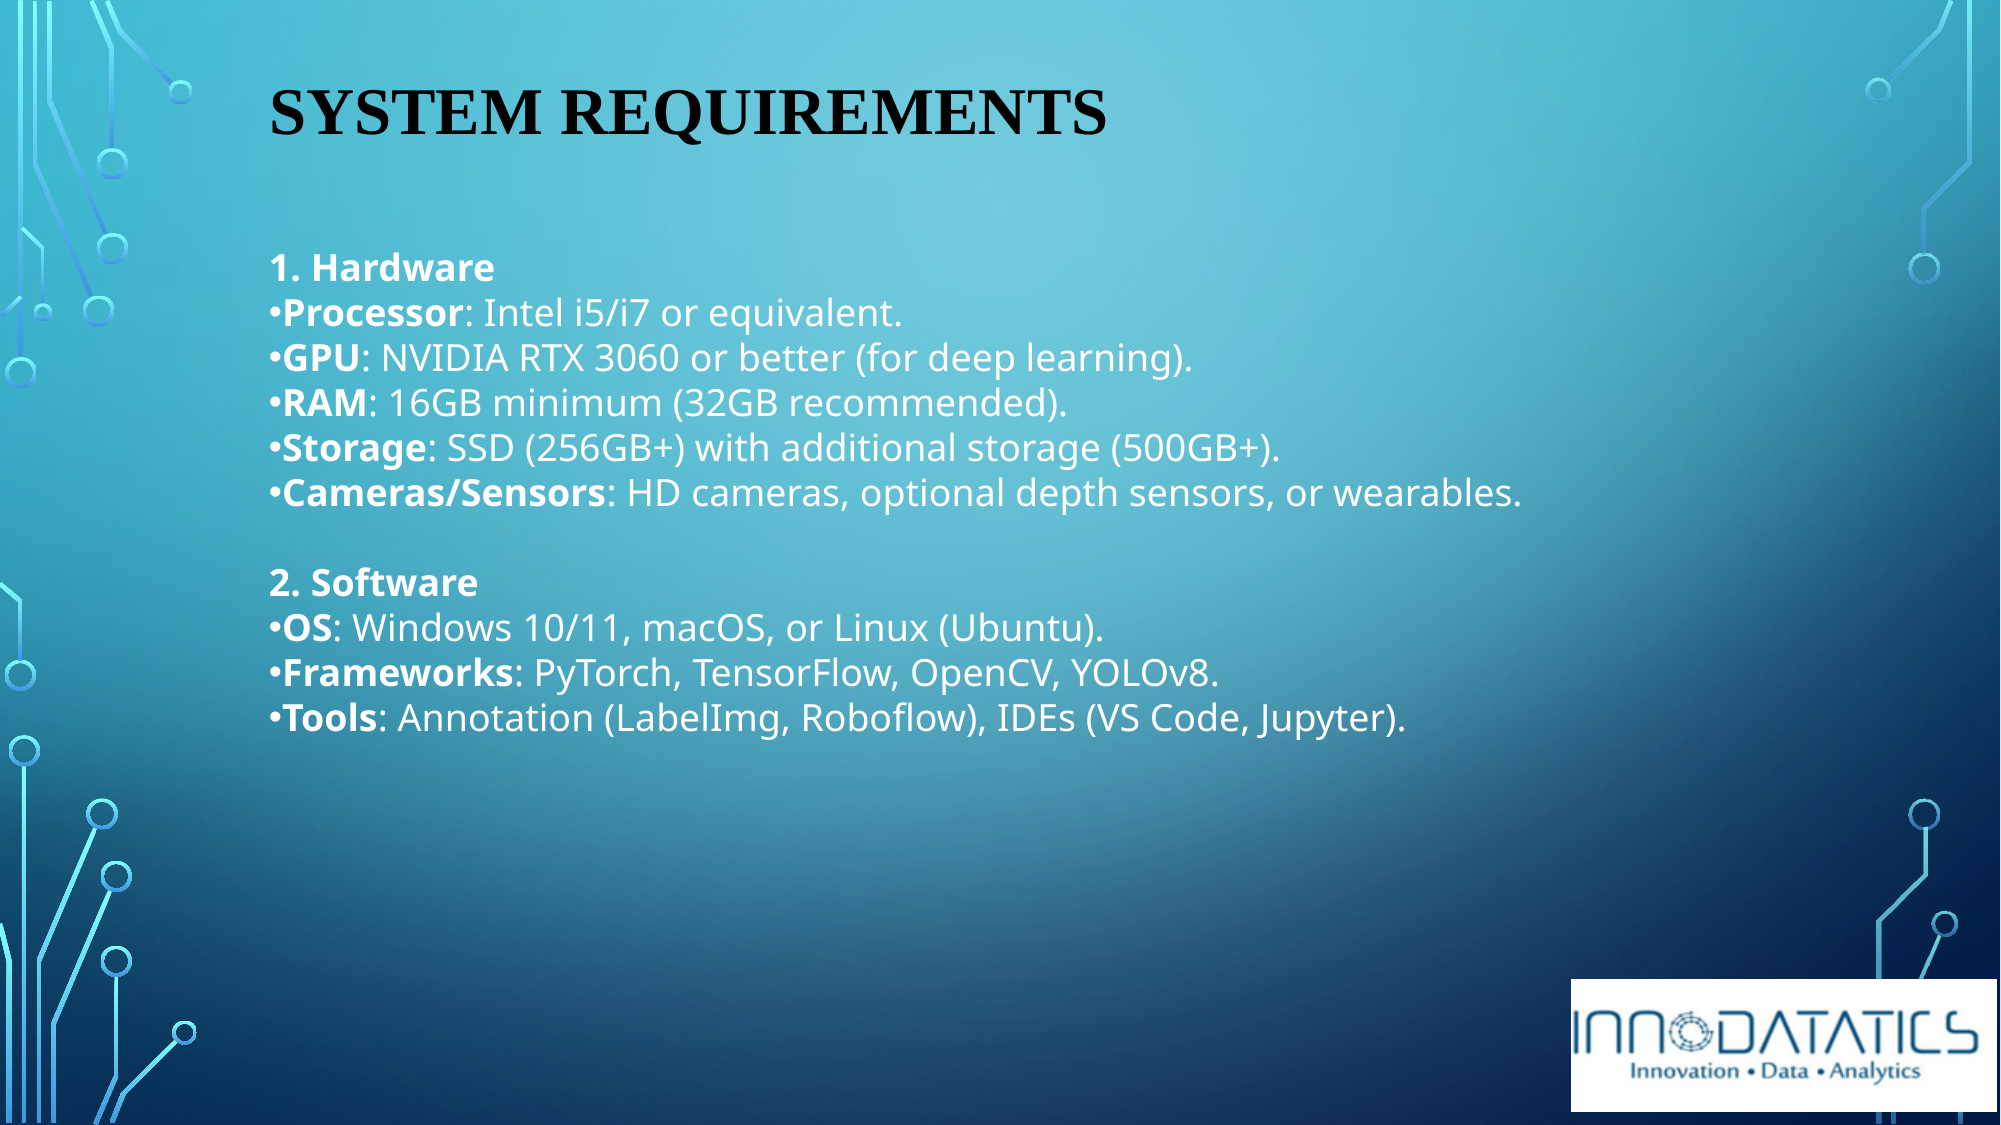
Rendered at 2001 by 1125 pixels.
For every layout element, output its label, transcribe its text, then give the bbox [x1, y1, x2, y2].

picture [1571, 979, 1998, 1112]
text_box 1. Hardware Processor: Intel i5/i7 or equivalent. GPU: NVIDIA RTX 3060 or better (for deep learning). RAM: 16GB minimum (32GB recommended). Storage: SSD (256GB+) with additional storage (500GB+). Cameras/Sensors: HD cameras, optional depth sensors, or wearables. 2. Software OS: Windows 10/11, macOS, or Linux (Ubuntu). Frameworks: PyTorch, TensorFlow, OpenCV, YOLOv8. Tools: Annotation (LabelImg, Roboflow), IDEs (VS Code, Jupyter). [254, 236, 1550, 837]
title System Requirements [254, 11, 2000, 214]
